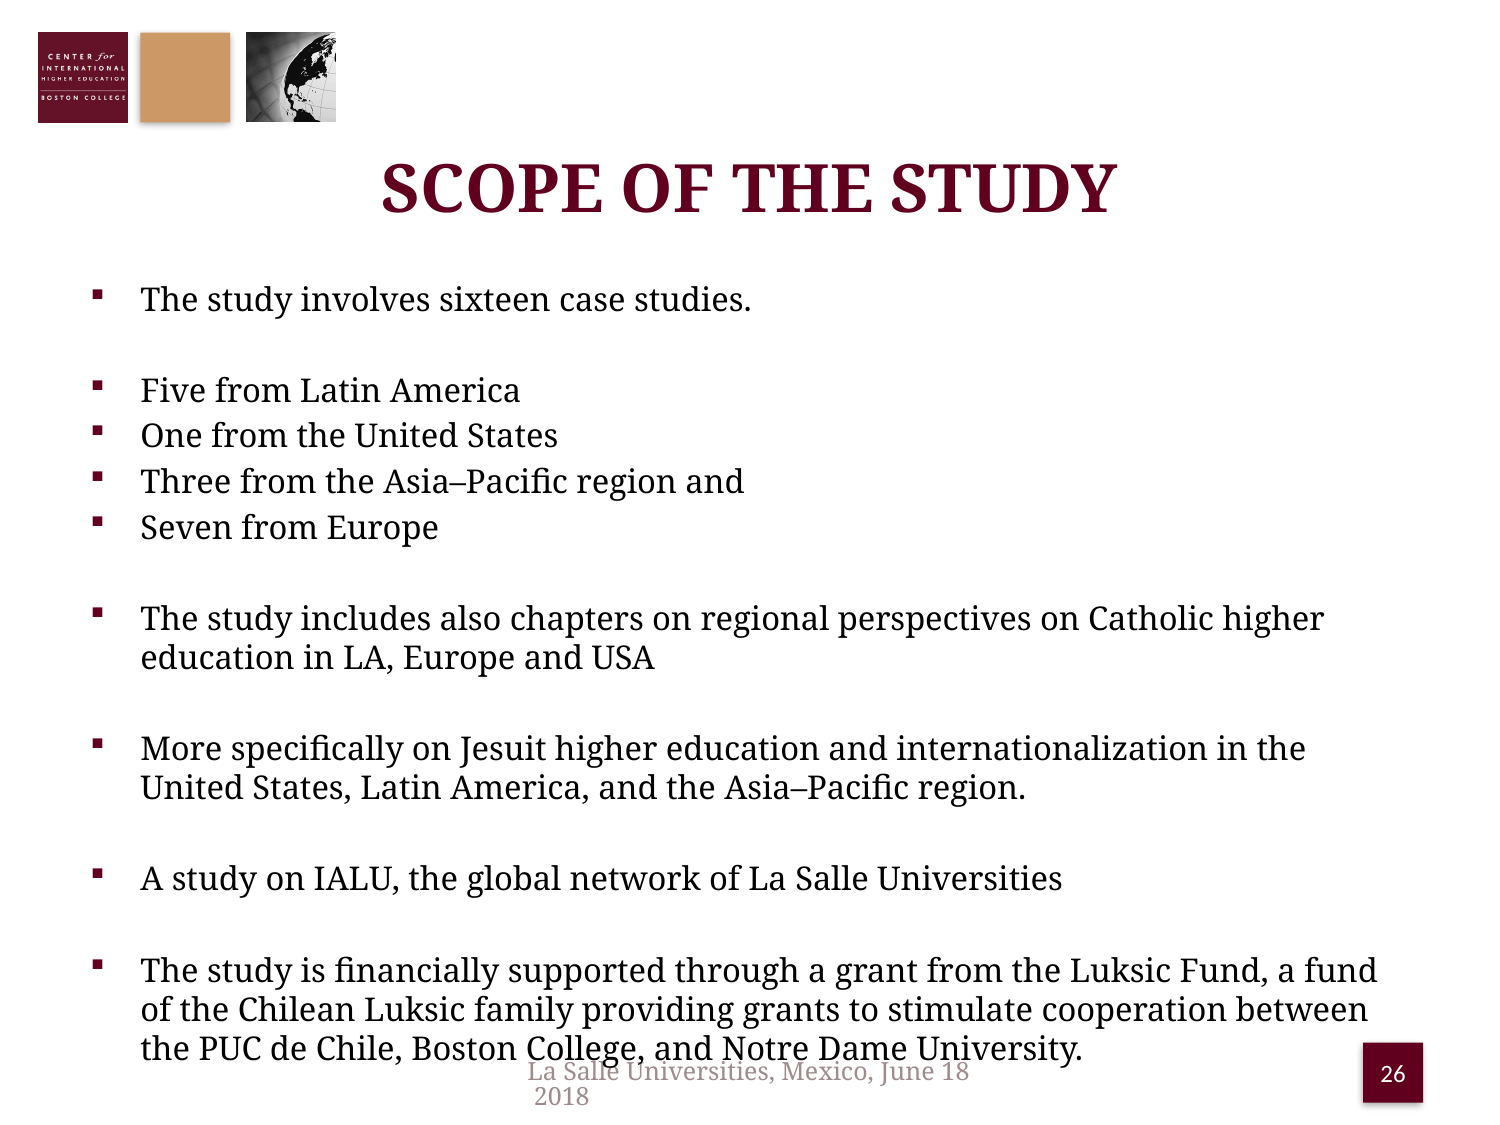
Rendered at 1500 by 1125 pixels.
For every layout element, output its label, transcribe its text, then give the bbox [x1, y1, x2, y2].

footer La Salle Universities, Mexico, June 18 2018 [512, 1042, 988, 1103]
list The study involves sixteen case studies. Five from Latin America One from the United States Three from the Asia–Pacific region and Seven from Europe The study includes also chapters on regional perspectives on Catholic higher education in LA, Europe and USA More specifically on Jesuit higher education and internationalization in the United States, Latin America, and the Asia–Pacific region. A study on IALU, the global network of La Salle Universities The study is financially supported through a grant from the Luksic Fund, a fund of the Chilean Luksic family providing grants to stimulate cooperation between the PUC de Chile, Boston College, and Notre Dame University. [75, 271, 1425, 1080]
picture [246, 32, 336, 122]
picture [38, 32, 128, 123]
title Scope of the Study [75, 130, 1425, 241]
